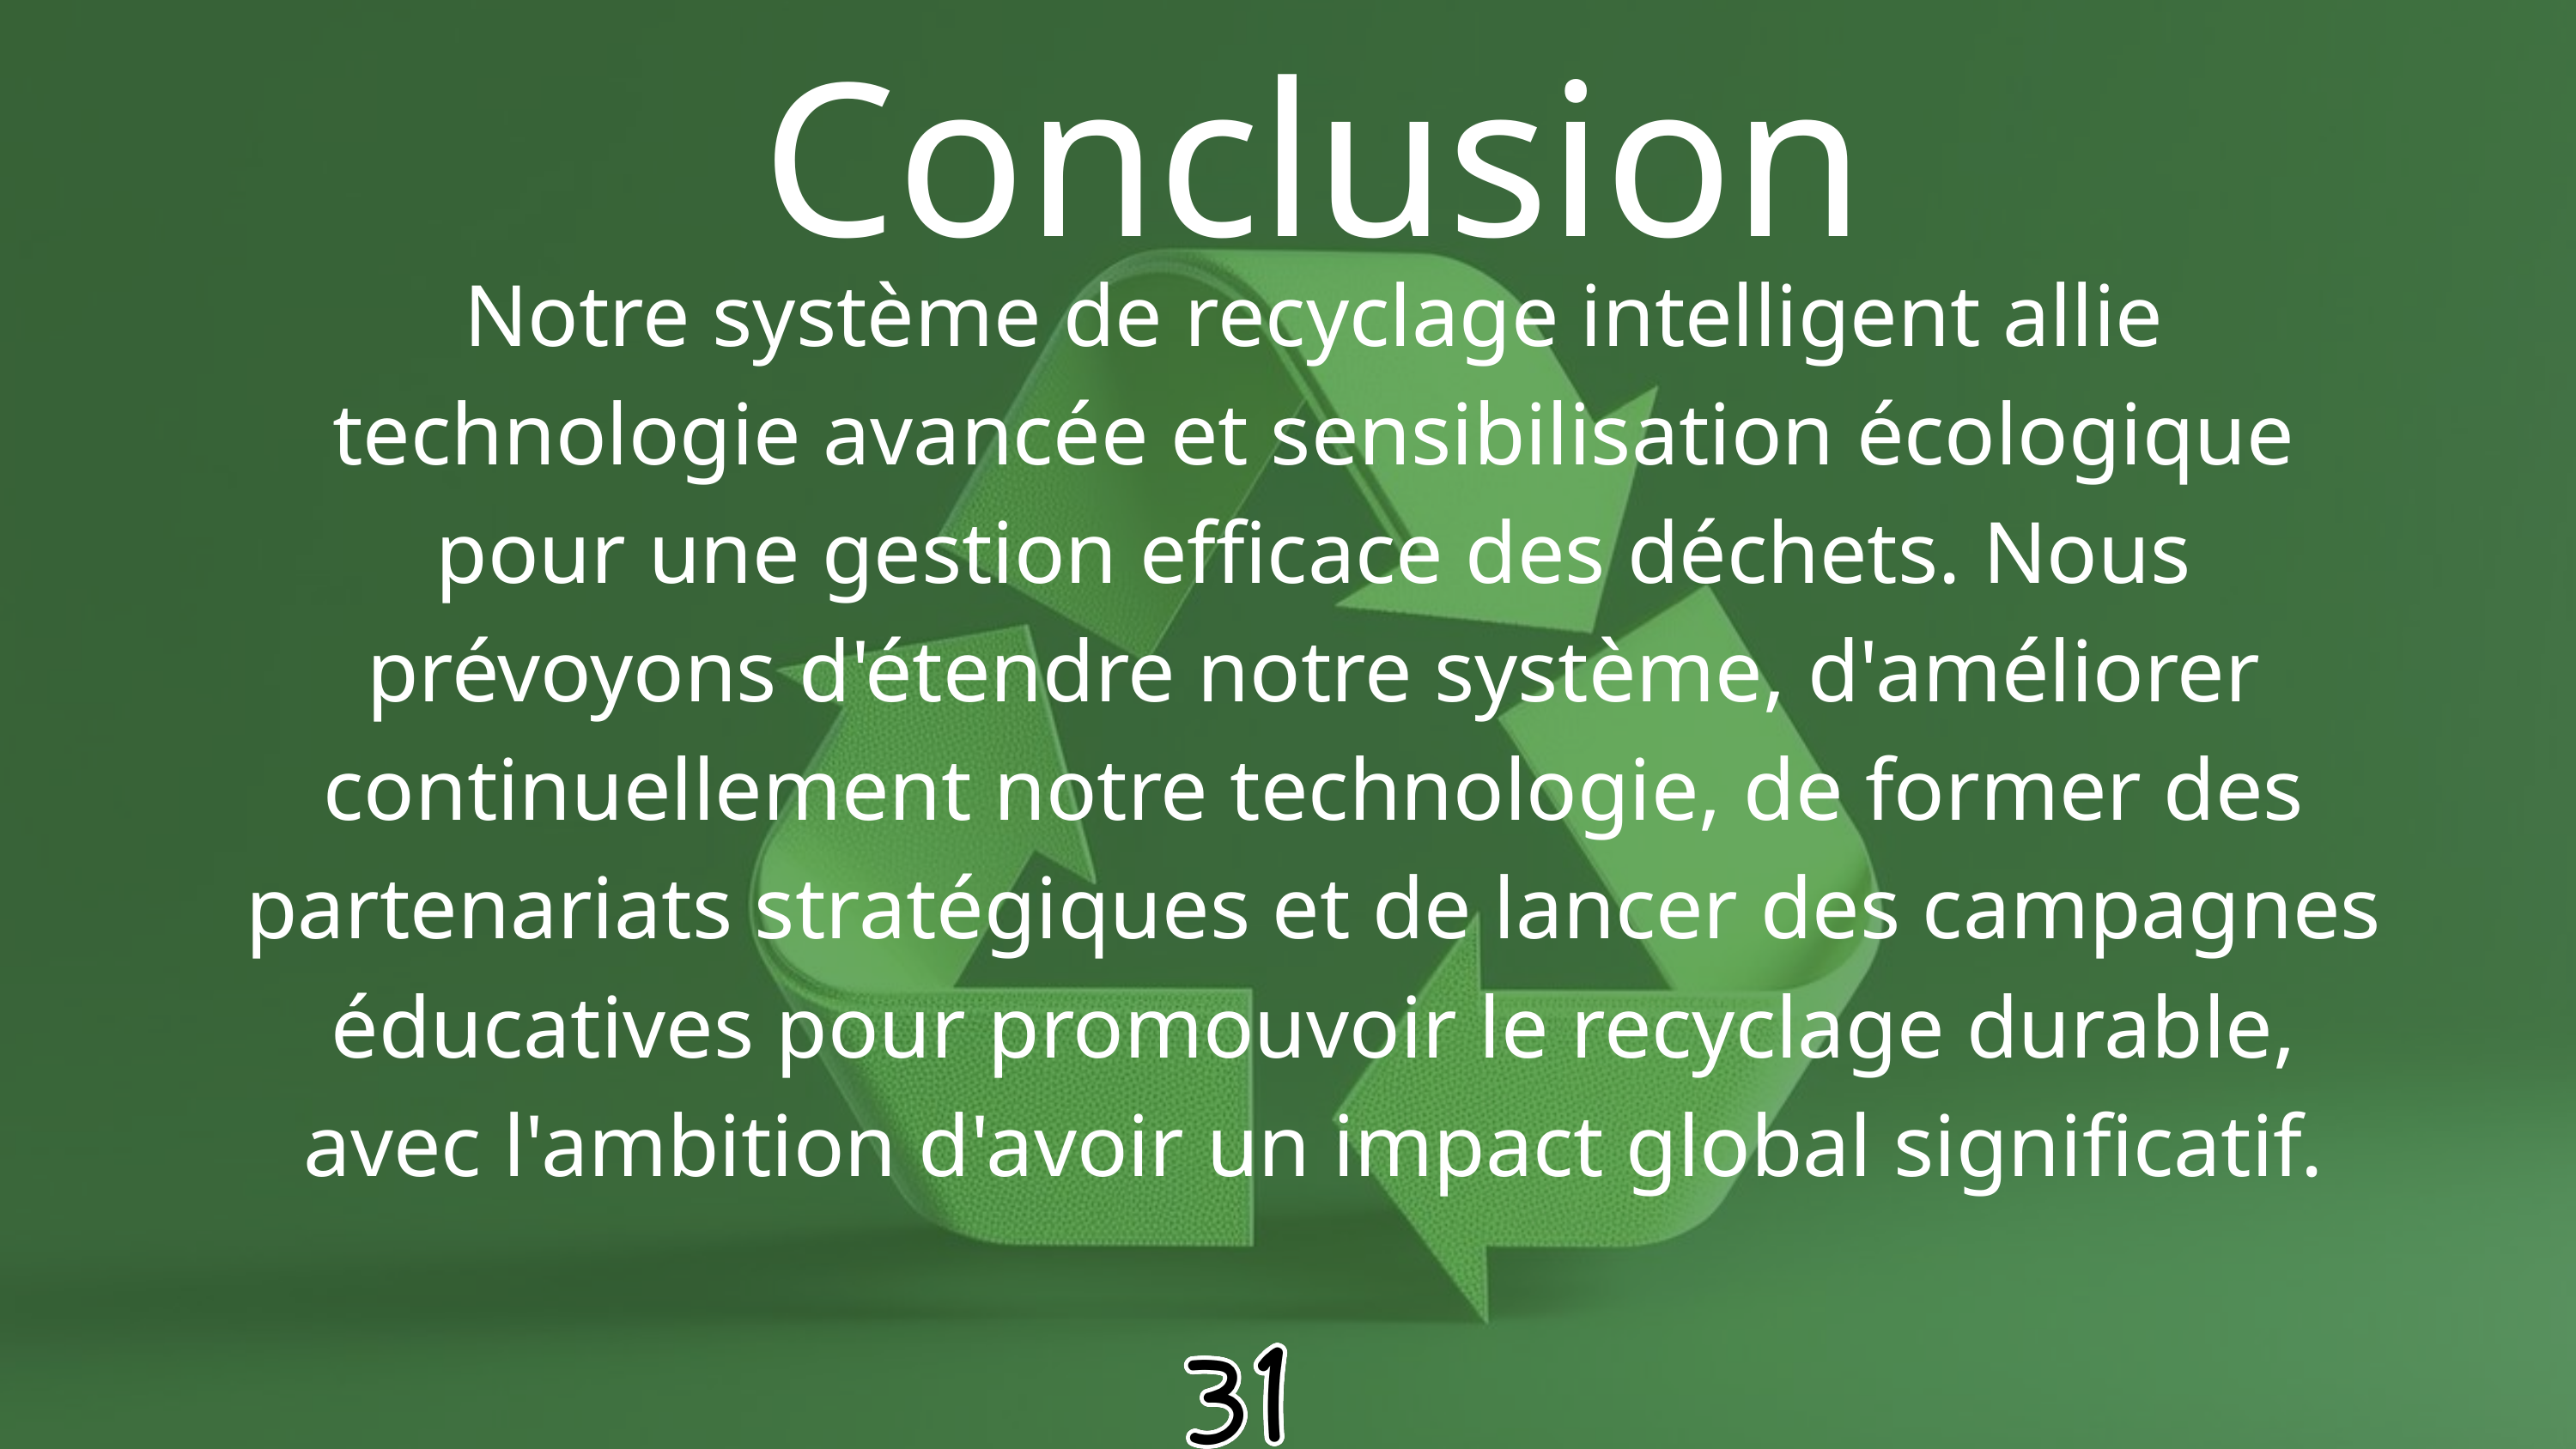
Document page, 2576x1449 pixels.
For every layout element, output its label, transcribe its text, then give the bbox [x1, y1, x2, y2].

text_box [0, 0, 2576, 1449]
text_box Conclusion [354, 0, 2274, 280]
text_box [1253, 1343, 1288, 1446]
text_box [1183, 1355, 1249, 1449]
text_box Notre système de recyclage intelligent allie technologie avancée et sensibilisation écologique pour une gestion efficace des déchets. Nous prévoyons d'étendre notre système, d'améliorer continuellement notre technologie, de former des partenariats stratégiques et de lancer des campagnes éducatives pour promouvoir le recyclage durable, avec l'ambition d'avoir un impact global significatif. [243, 245, 2385, 1193]
